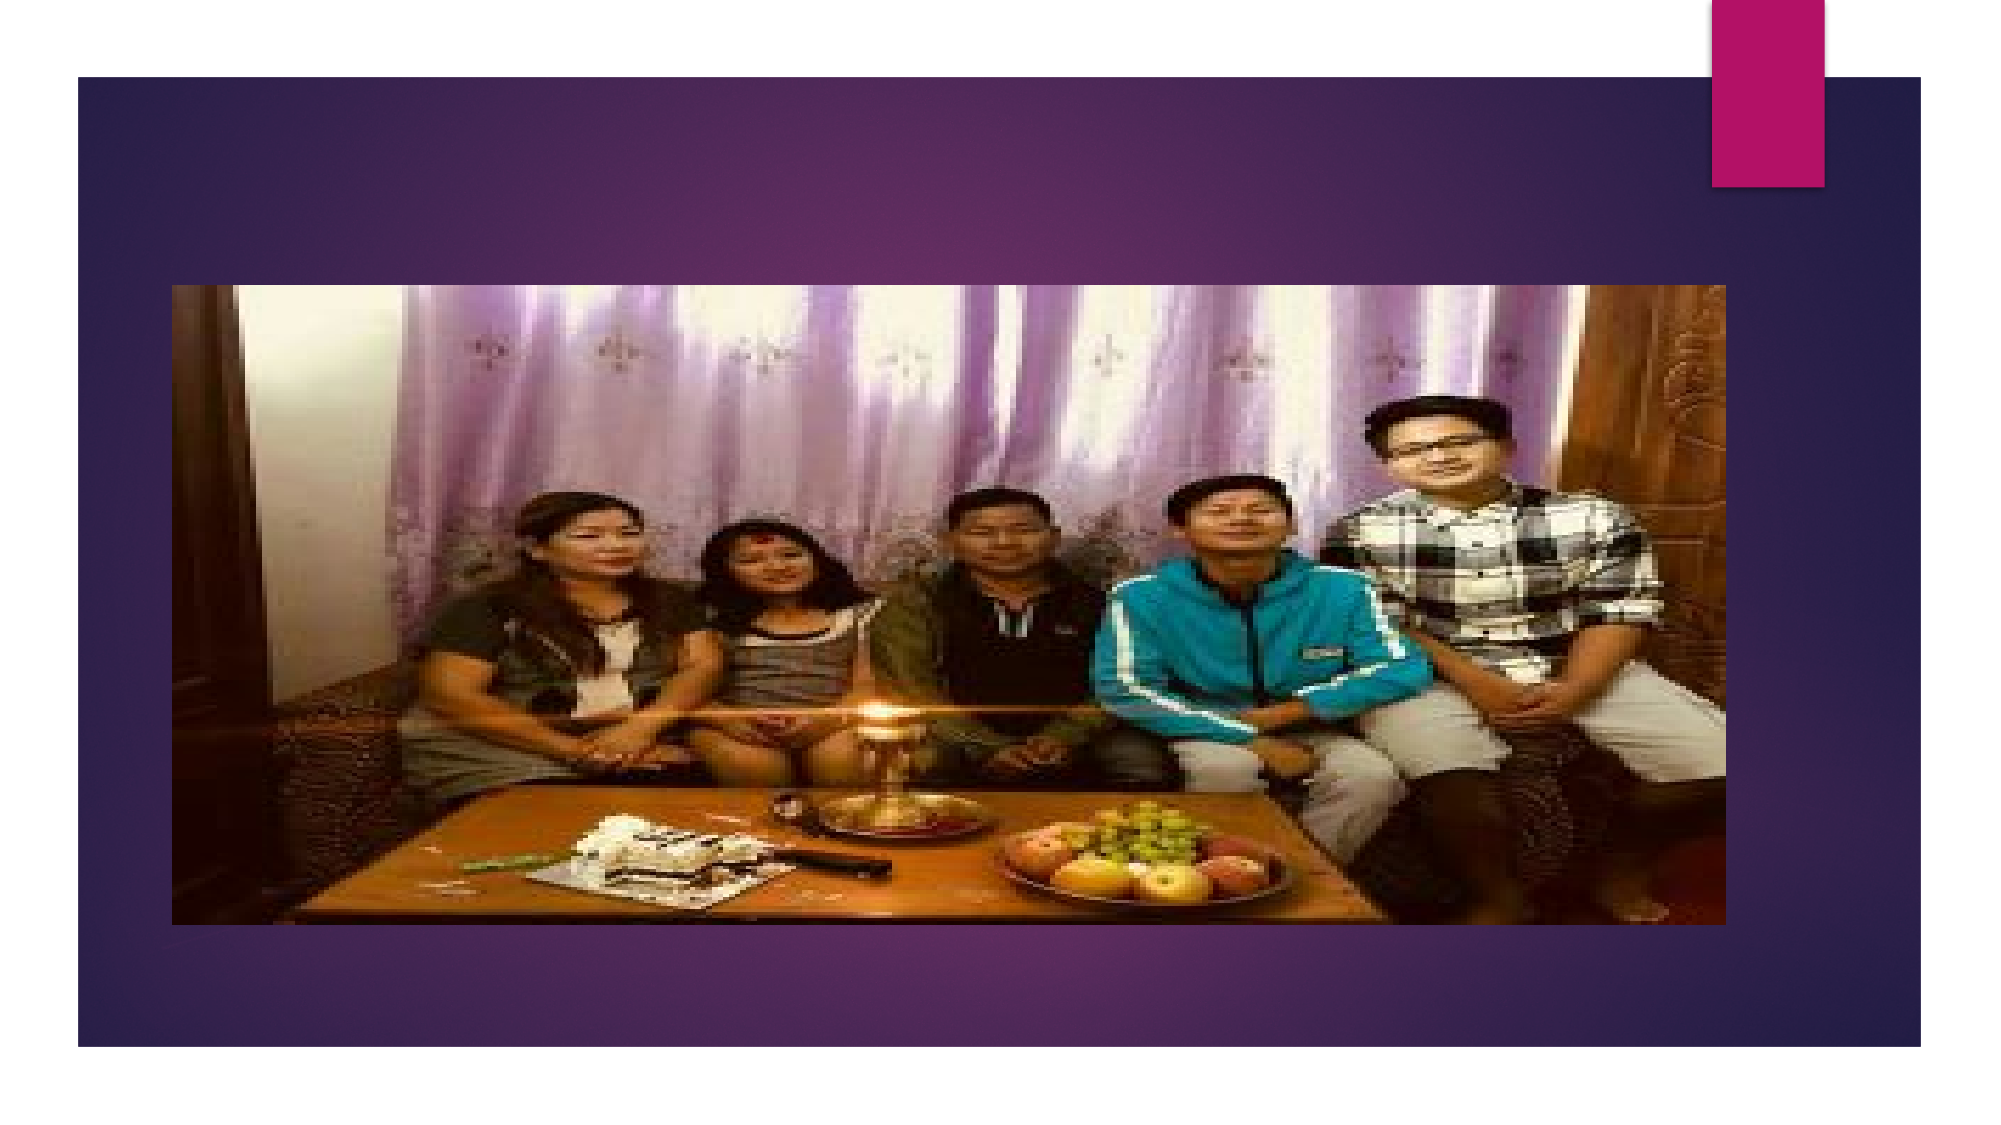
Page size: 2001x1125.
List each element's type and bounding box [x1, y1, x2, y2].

picture [172, 285, 1727, 926]
